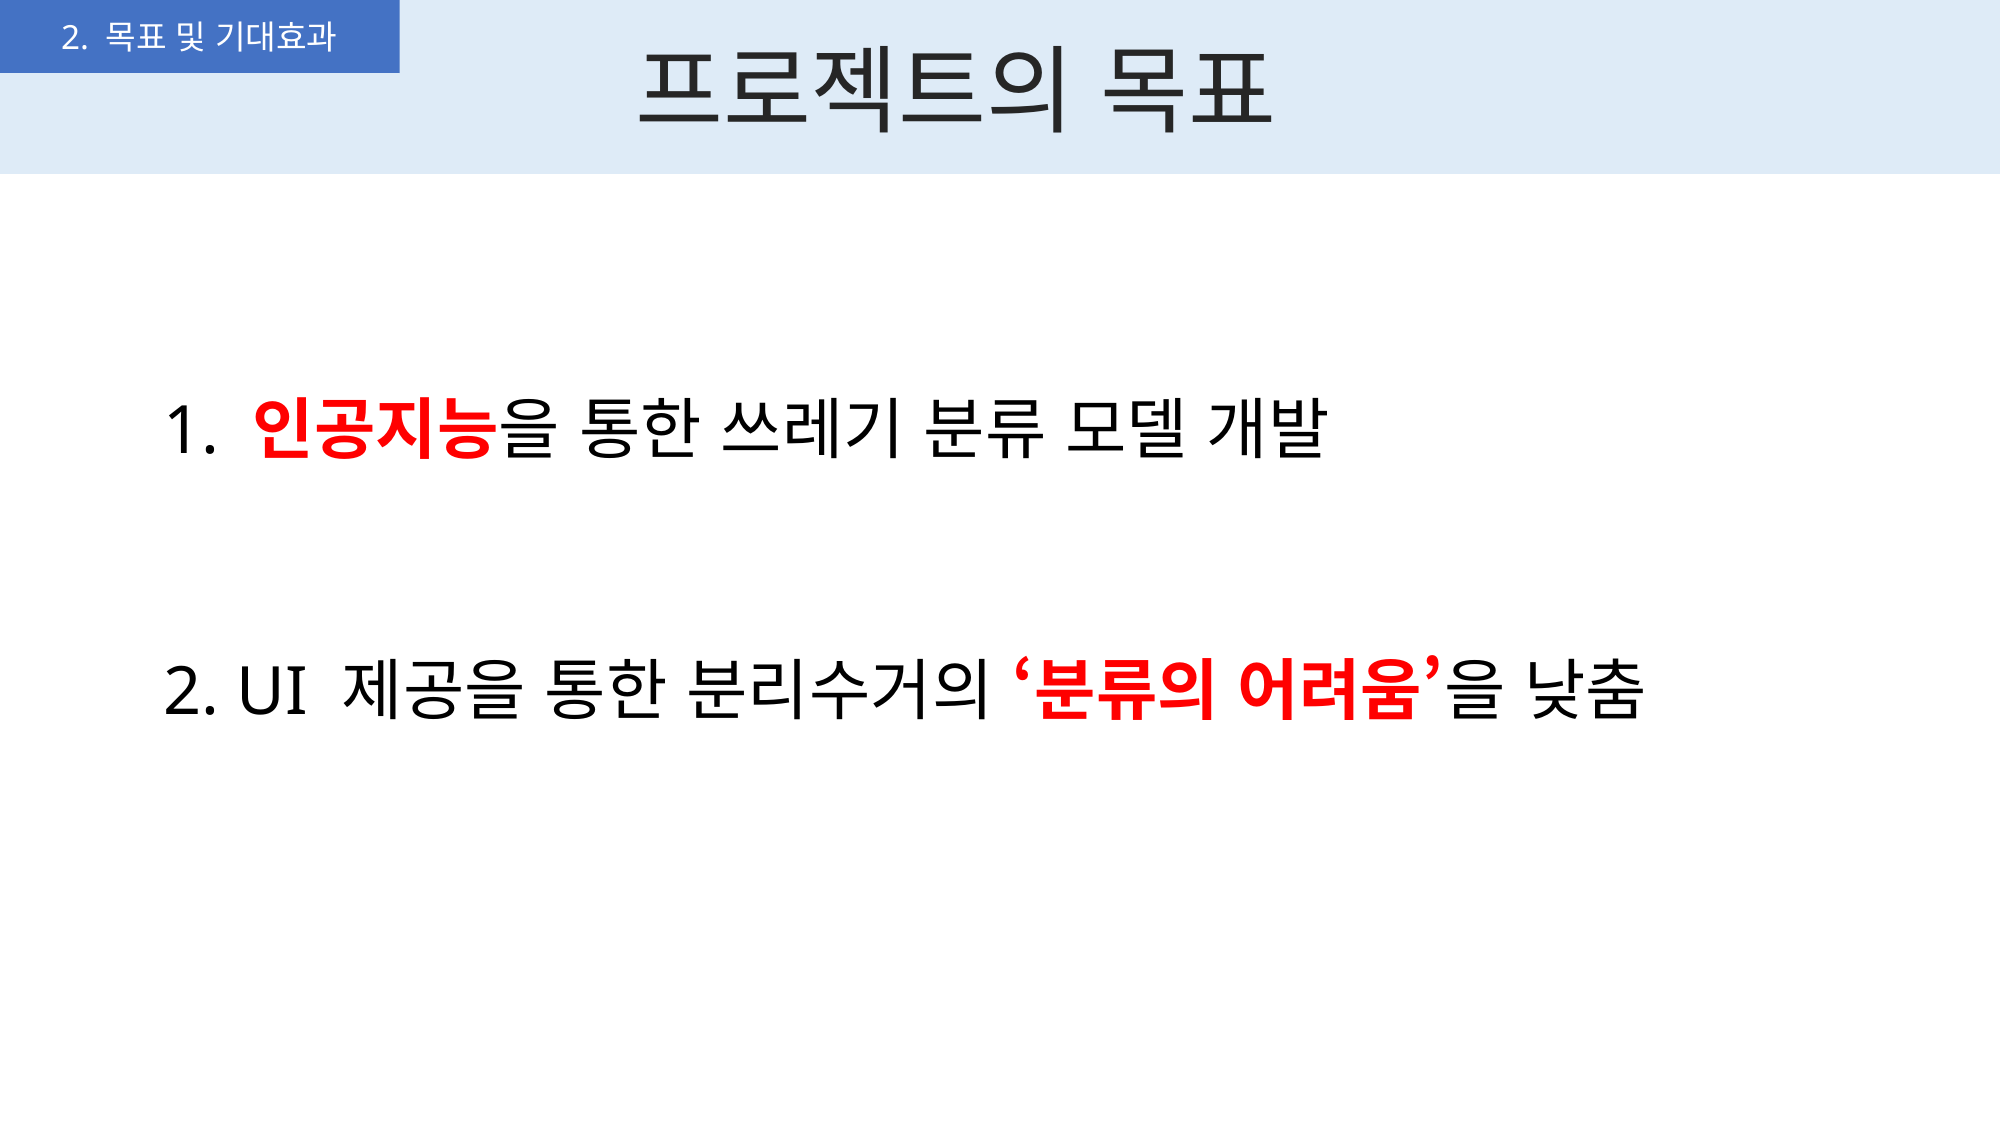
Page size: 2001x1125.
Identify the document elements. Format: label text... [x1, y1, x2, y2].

text_box 1. 인공지능을 통한 쓰레기 분류 모델 개발 [148, 372, 1852, 491]
list 프로젝트의 목표 [470, 35, 1443, 155]
text_box 2. UI 제공을 통한 분리수거의 ‘분류의 어려움’을 낮춤 [148, 633, 1978, 753]
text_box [0, 0, 400, 87]
text_box [0, 0, 2000, 174]
